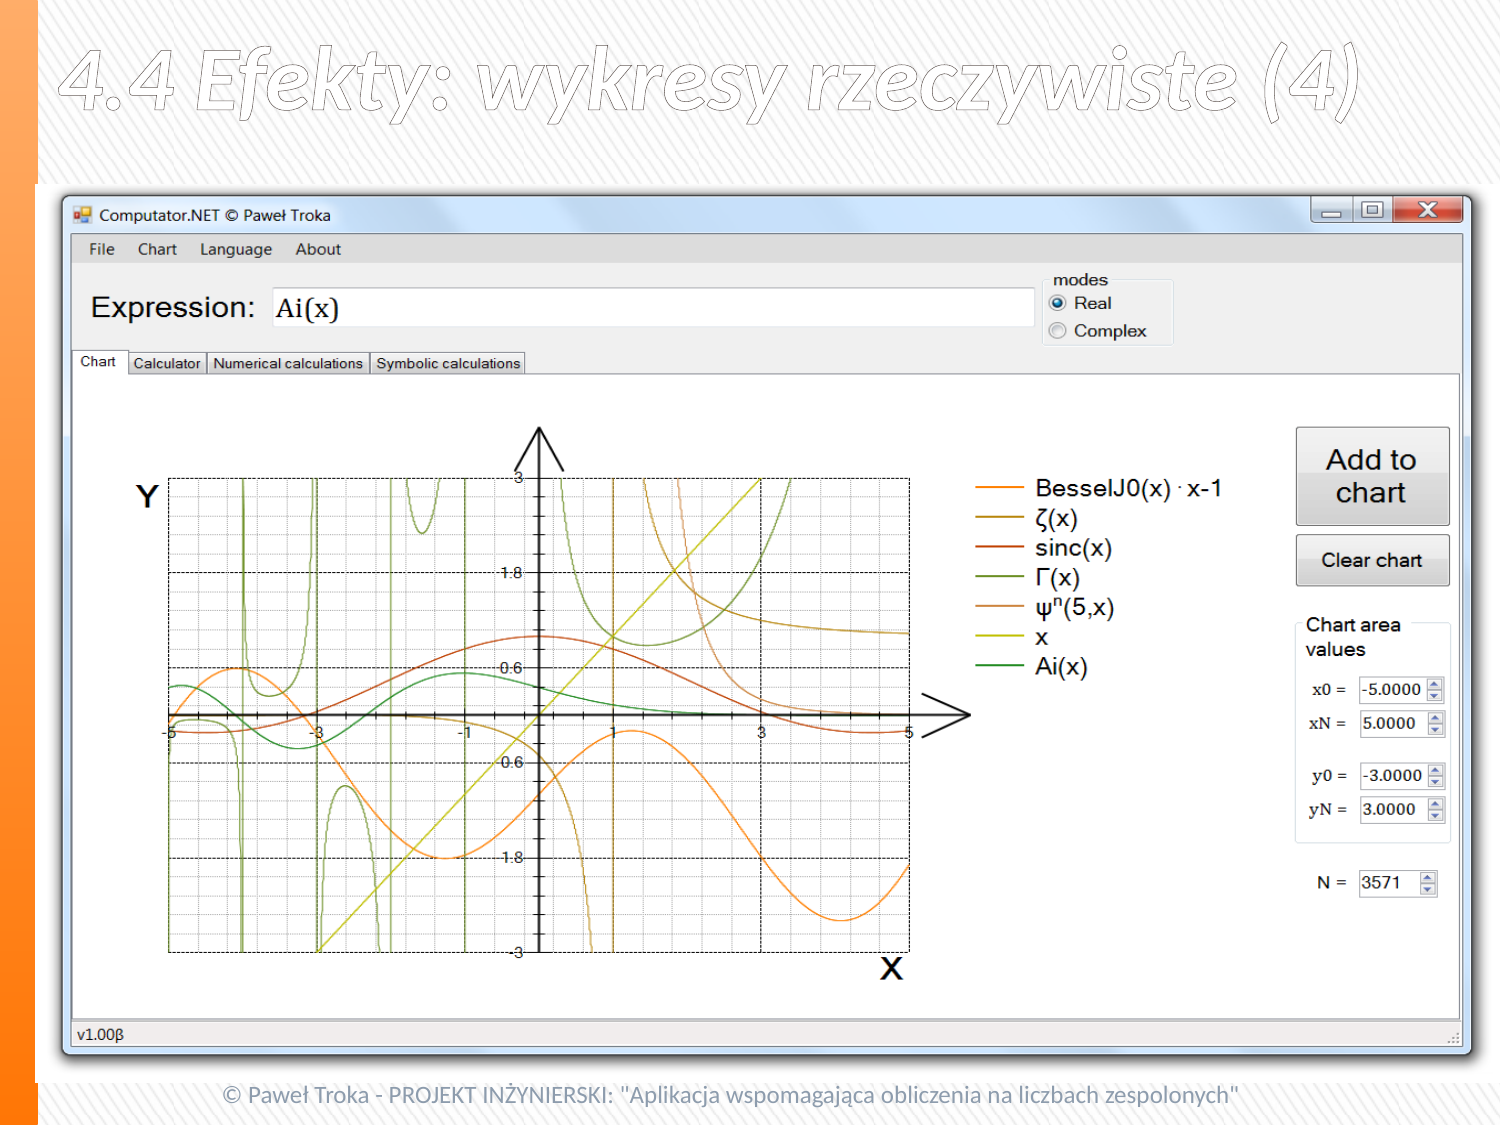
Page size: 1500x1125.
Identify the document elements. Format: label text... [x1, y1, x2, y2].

picture [34, 184, 1500, 1083]
title 4.4 Efekty: wykresy rzeczywiste (4) [41, 5, 1471, 136]
footer © Paweł Troka - PROJEKT INŻYNIERSKI: "Aplikacja wspomagająca obliczenia na liczbach zespolonych" [206, 1093, 1382, 1113]
